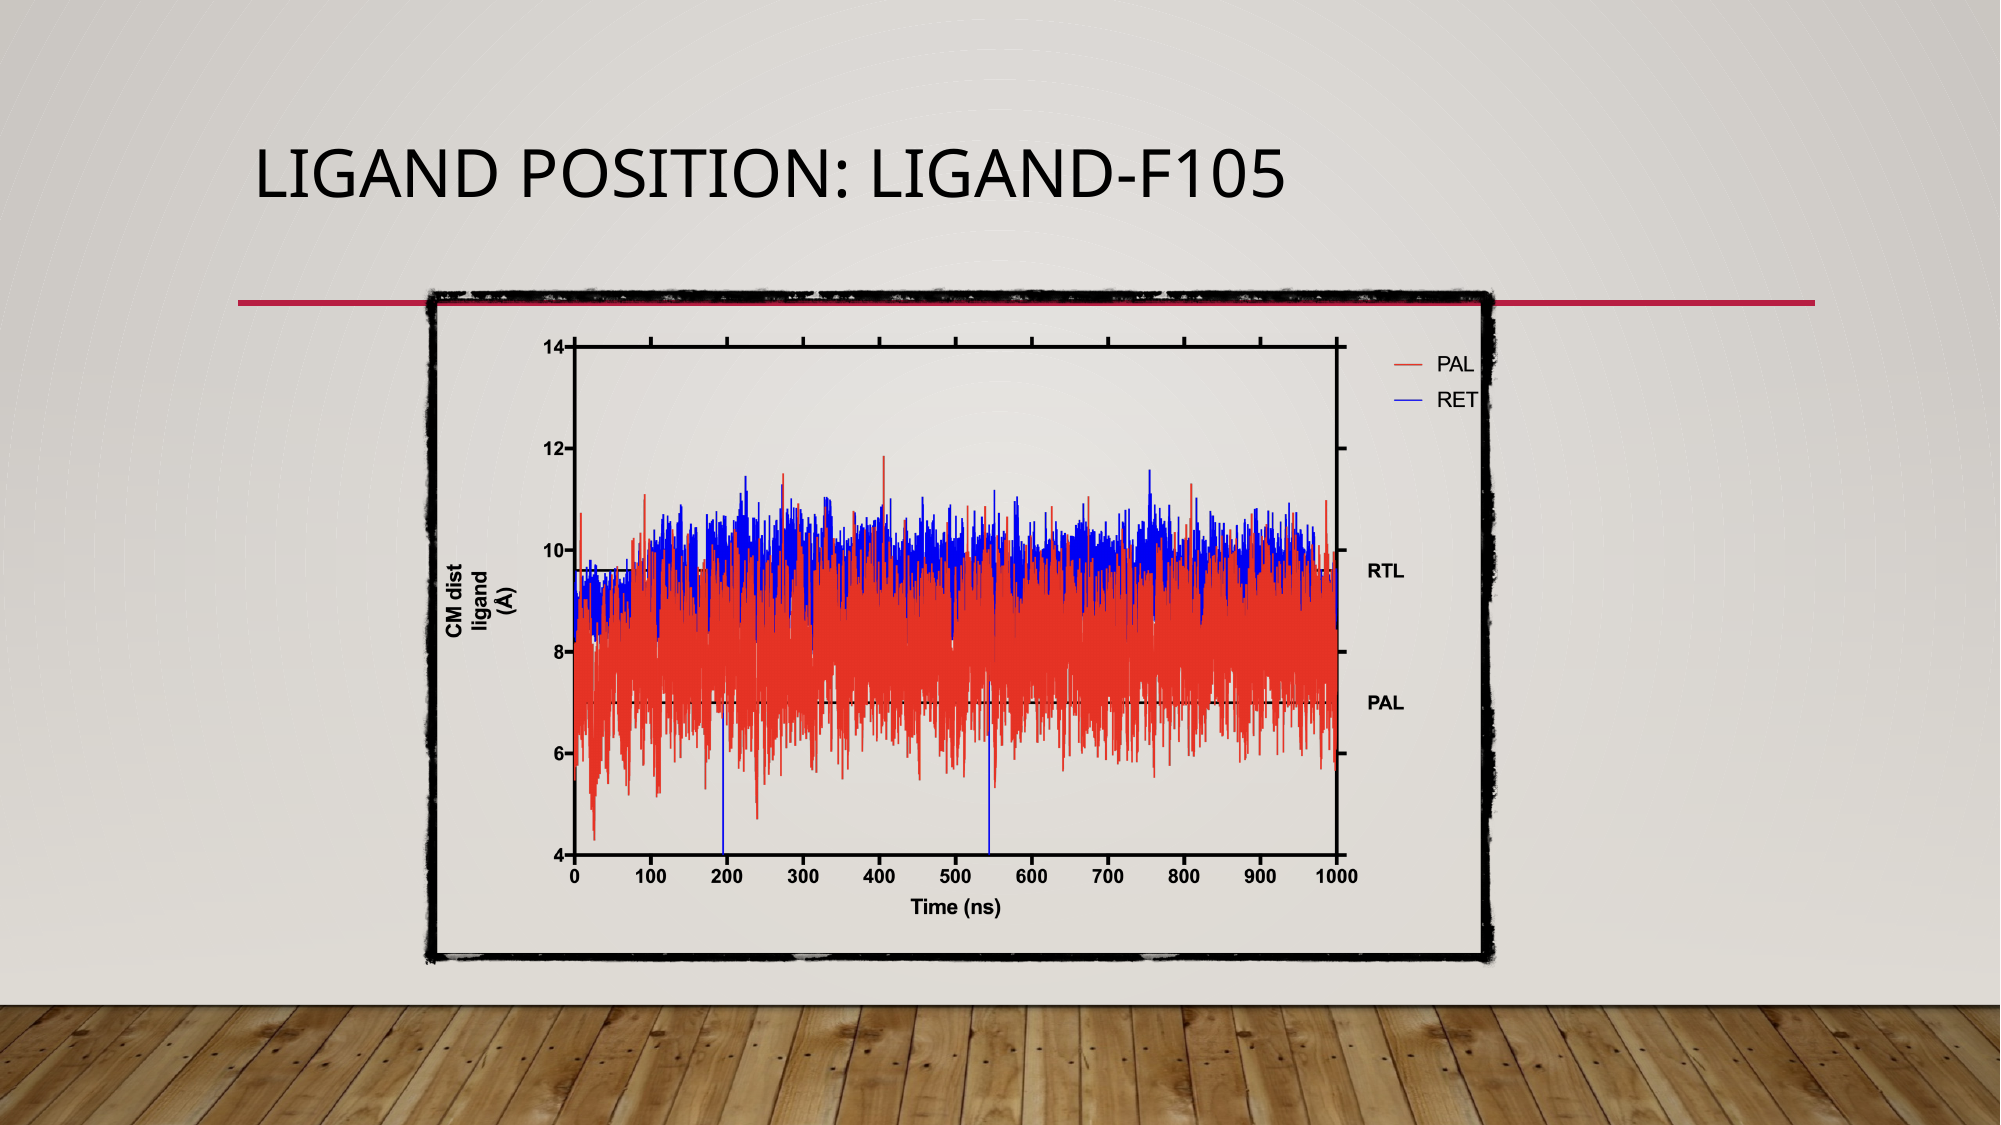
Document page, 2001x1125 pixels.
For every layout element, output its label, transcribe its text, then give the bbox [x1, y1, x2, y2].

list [420, 286, 1498, 970]
title Ligand position: ligand-F105 [238, 131, 1814, 305]
picture [0, 1005, 2000, 1125]
